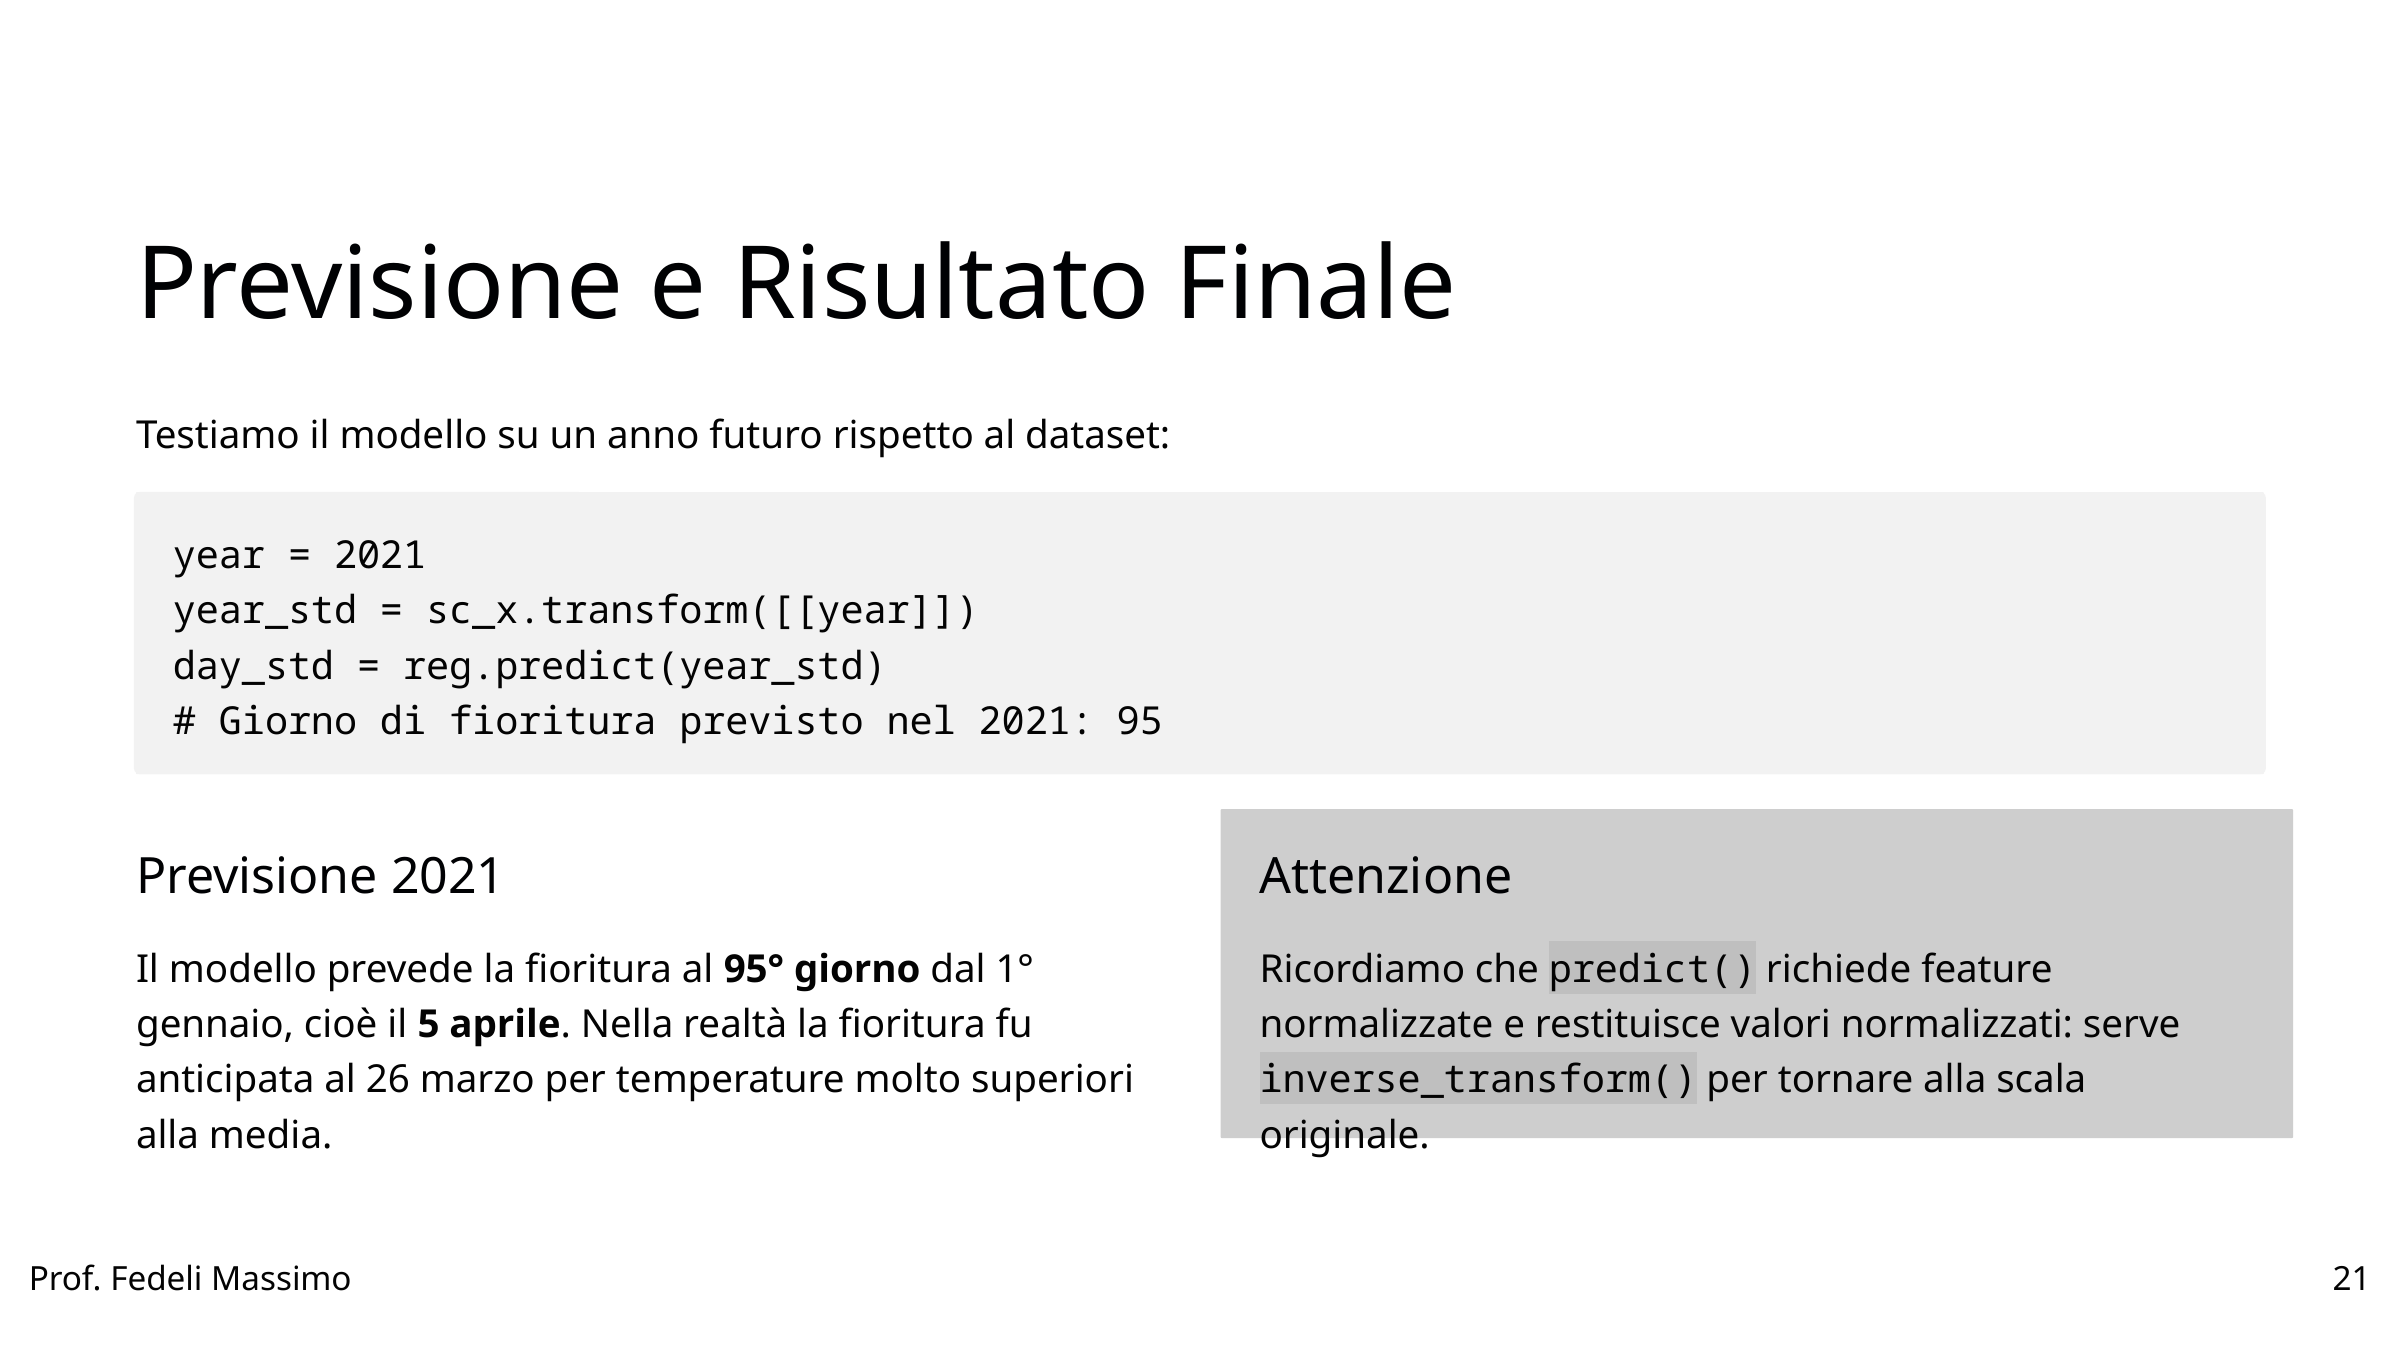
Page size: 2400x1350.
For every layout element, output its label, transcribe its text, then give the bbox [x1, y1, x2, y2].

text_box [133, 491, 2266, 775]
text_box Prof. Fedeli Massimo [29, 1247, 368, 1297]
text_box Testiamo il modello su un anno futuro rispetto al dataset: [135, 401, 2264, 458]
text_box [1220, 809, 2294, 1139]
text_box year = 2021 year_std = sc_x.transform([[year]]) day_std = reg.predict(year_std) # Giorno di fioritura previsto nel 2021: 95 [172, 521, 2227, 745]
text_box Il modello prevede la fioritura al 95° giorno dal 1° gennaio, cioè il 5 aprile. Nella realtà la fioritura fu anticipata al 26 marzo per temperature molto superiori alla media. [135, 934, 1153, 1103]
text_box Attenzione [1259, 840, 1769, 904]
text_box Ricordiamo che predict() richiede feature normalizzate e restituisce valori normalizzati: serve inverse_transform() per tornare alla scala originale. [1259, 934, 2255, 1111]
text_box 21 [2289, 1247, 2371, 1297]
text_box Previsione 2021 [135, 840, 645, 904]
text_box Previsione e Risultato Finale [136, 211, 1331, 339]
